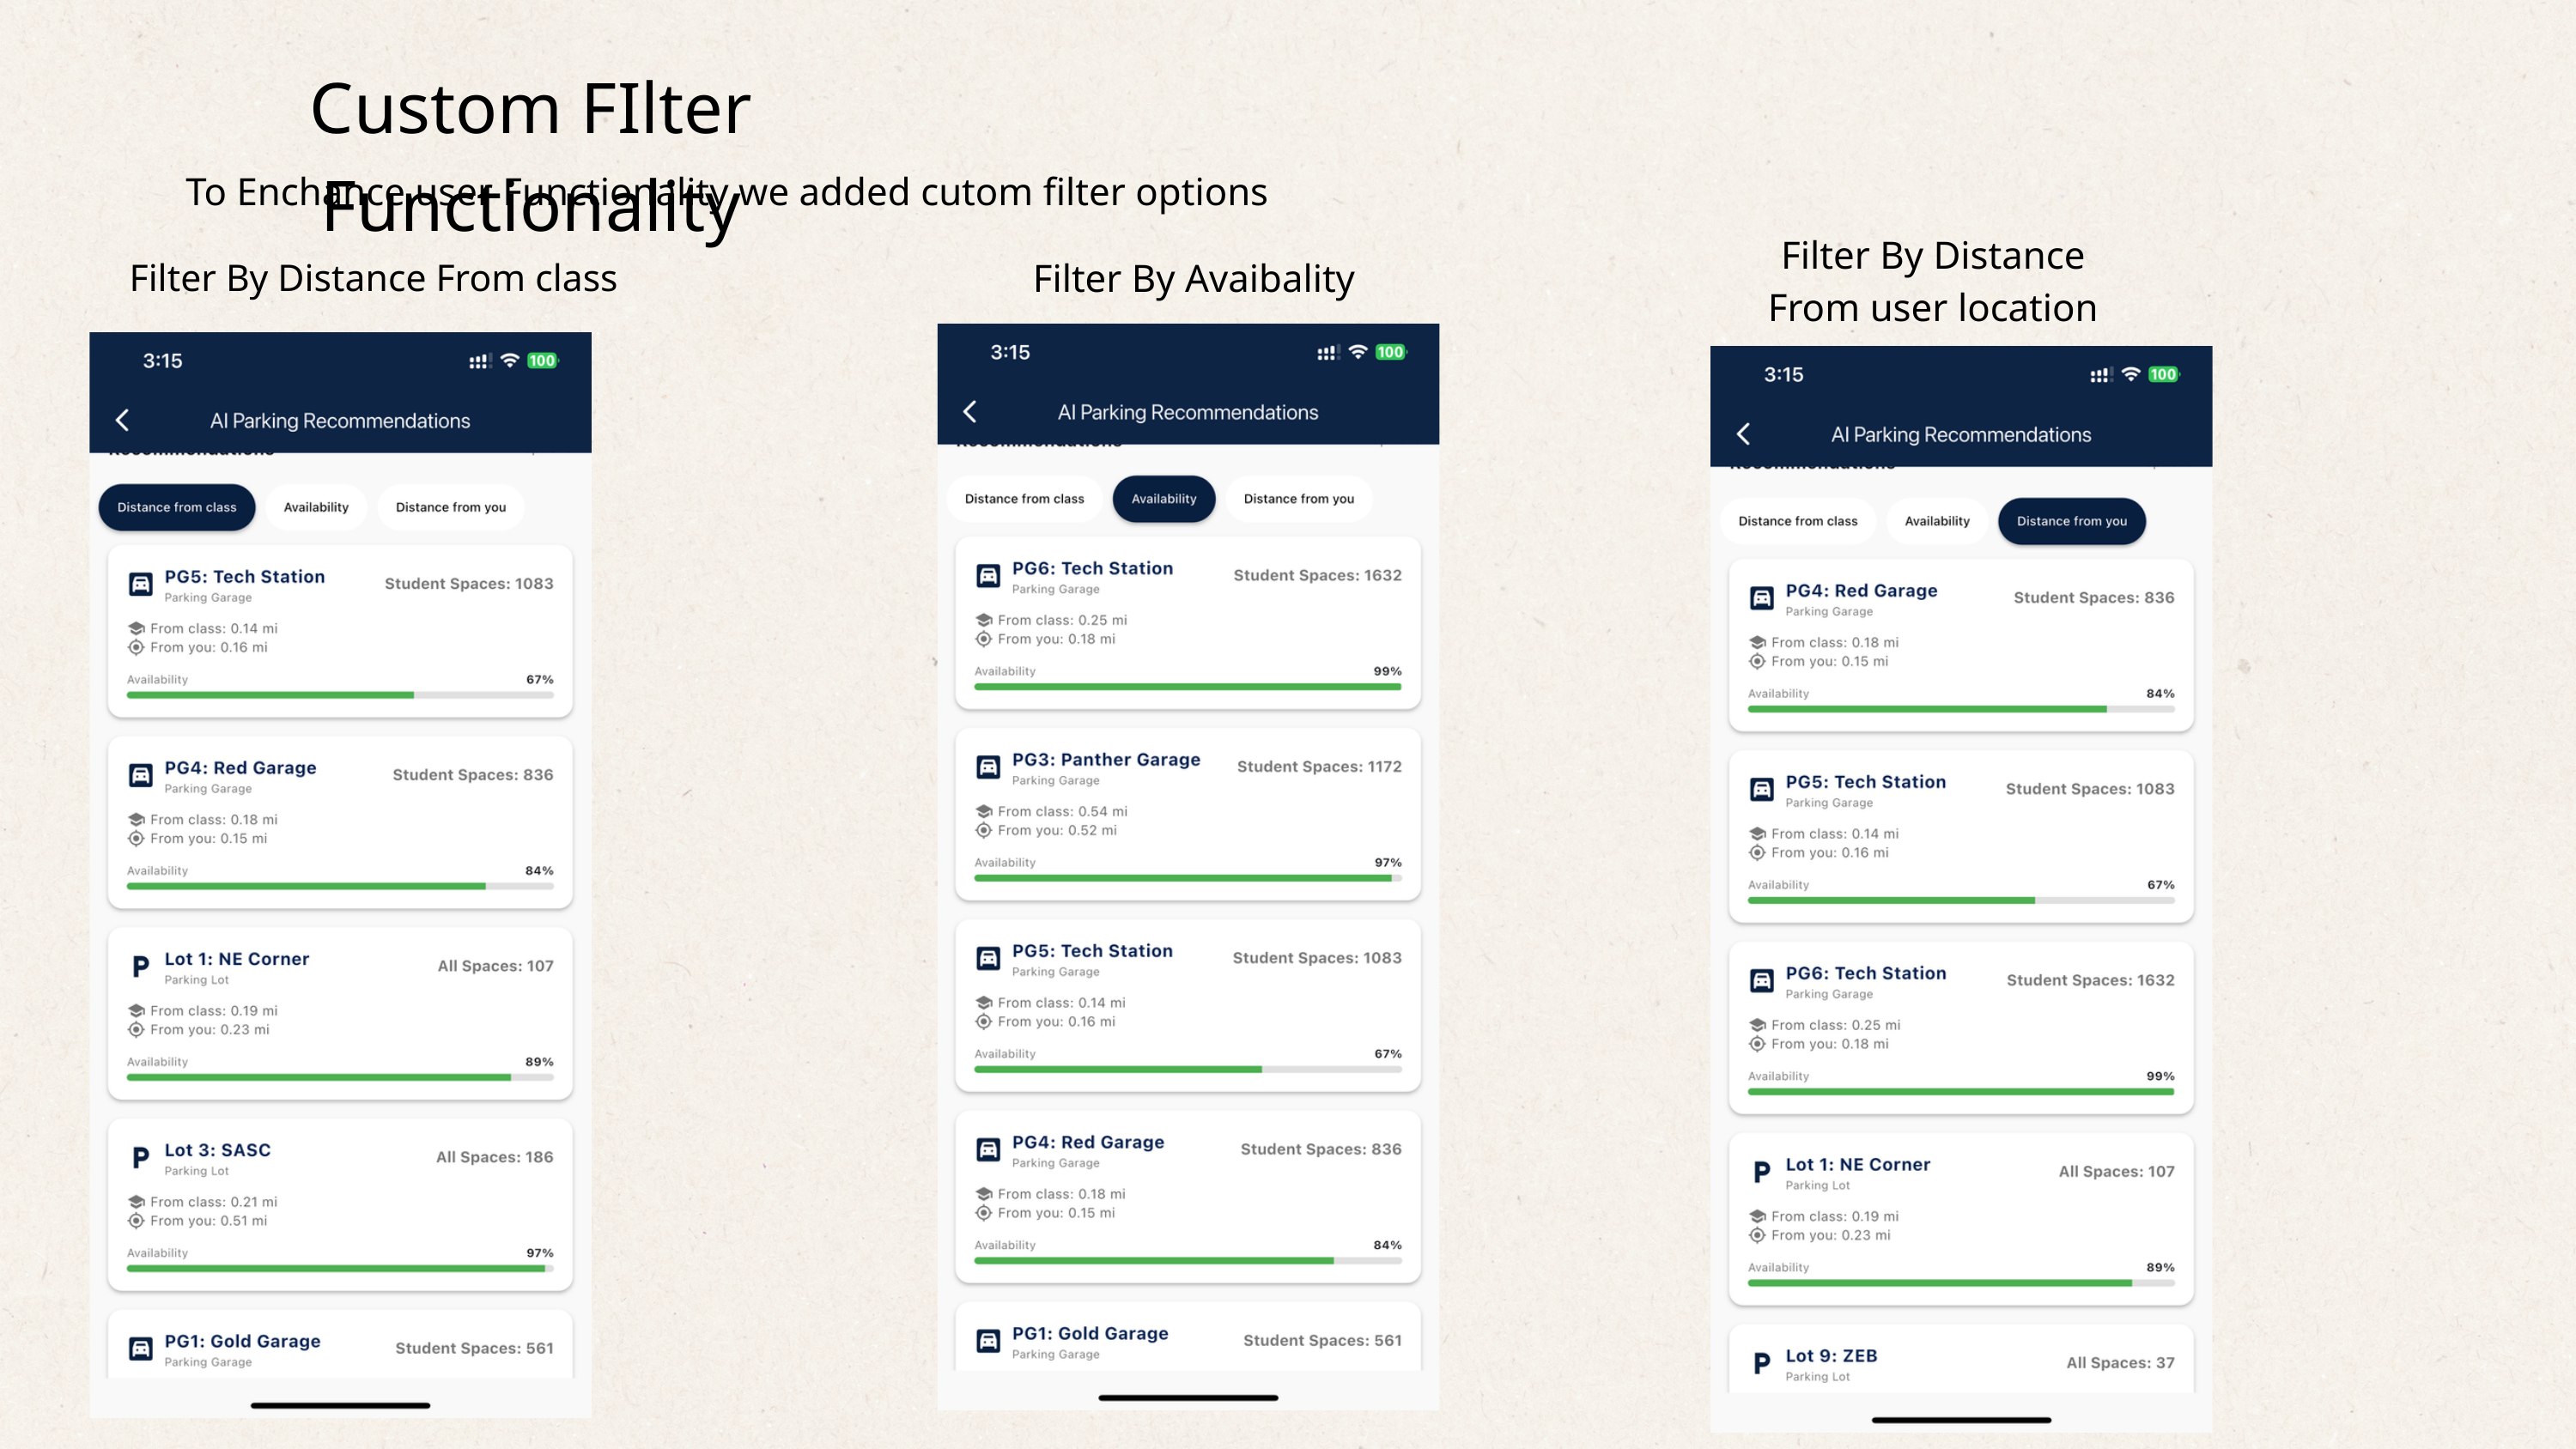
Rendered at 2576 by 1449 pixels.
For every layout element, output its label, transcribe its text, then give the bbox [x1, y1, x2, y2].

text_box Custom FIlter Functionality [144, 50, 918, 161]
text_box Custom FIlter Functionality [144, 214, 918, 246]
text_box [89, 332, 592, 1419]
text_box To Enchance user Functionality we added cutom filter options [10, 161, 1445, 214]
text_box [1710, 346, 2213, 1433]
text_box Filter By Distance From class [59, 246, 688, 299]
text_box [0, 0, 2576, 1449]
text_box Filter By Avaibality [1021, 247, 1367, 300]
text_box Filter By Distance From user location [1746, 224, 2121, 330]
text_box [937, 324, 1440, 1410]
